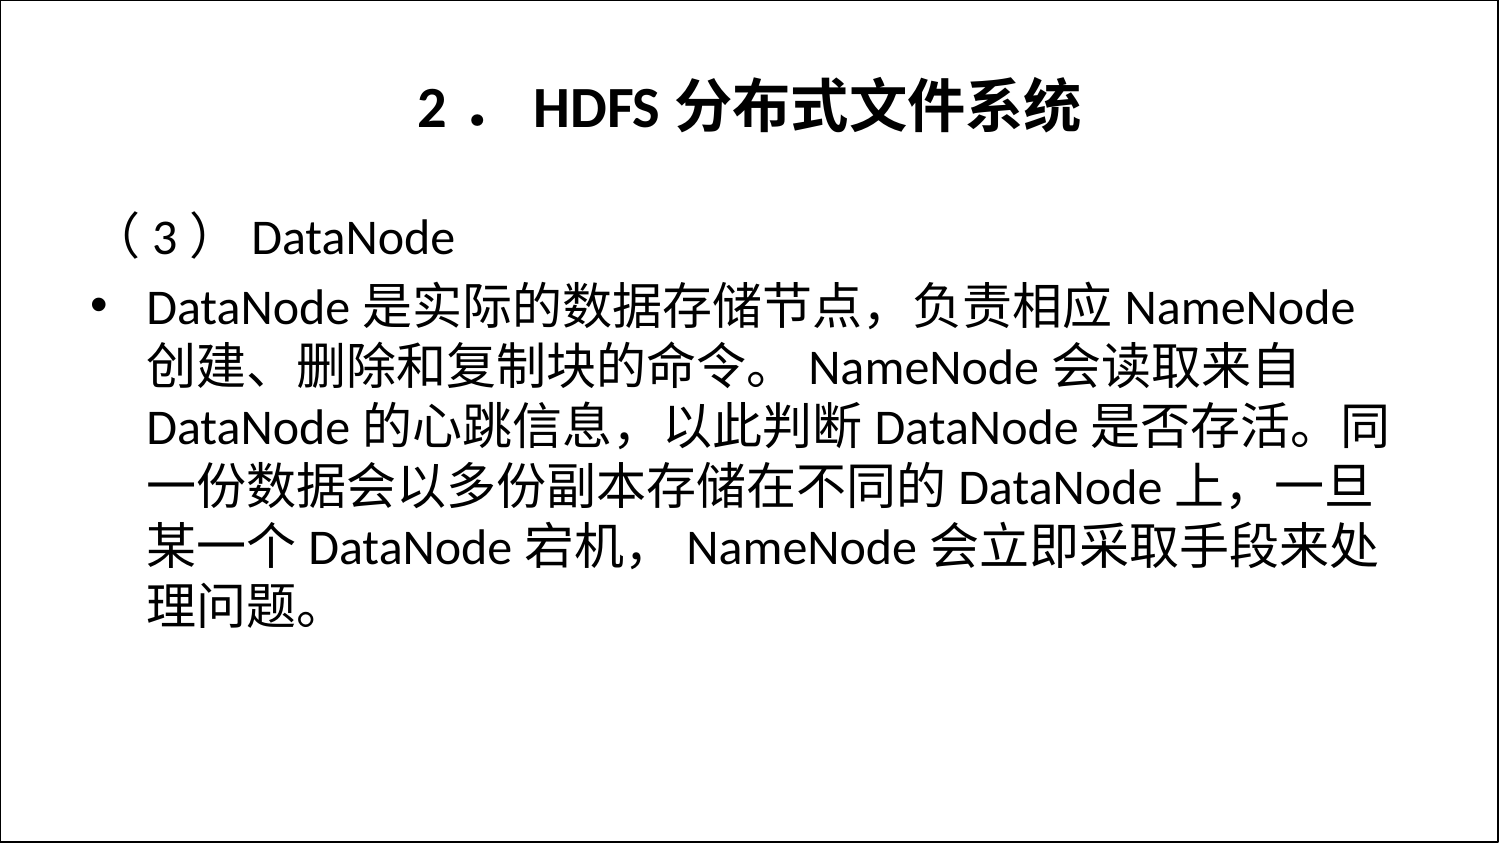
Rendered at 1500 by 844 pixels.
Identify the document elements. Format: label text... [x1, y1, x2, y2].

list （3）DataNode DataNode是实际的数据存储节点，负责相应NameNode创建、删除和复制块的命令。NameNode会读取来自DataNode的心跳信息，以此判断DataNode是否存活。同一份数据会以多份副本存储在不同的DataNode上，一旦某一个DataNode宕机，NameNode会立即采取手段来处理问题。 [75, 196, 1425, 754]
title 2．HDFS分布式文件系统 [75, 33, 1425, 175]
